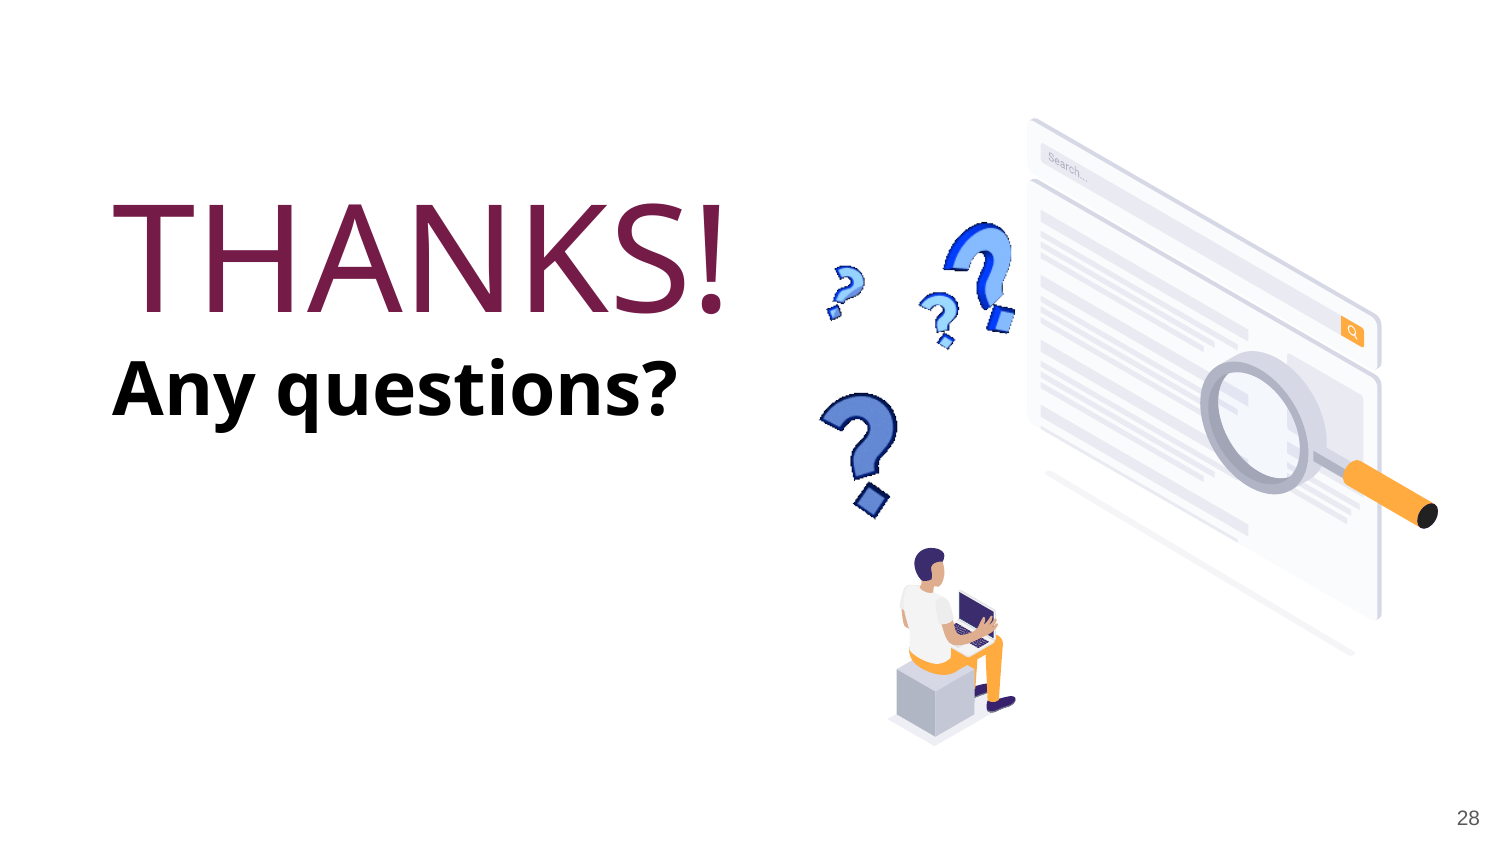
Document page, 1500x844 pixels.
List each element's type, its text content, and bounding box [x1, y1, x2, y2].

title THANKS! [112, 197, 734, 331]
slide_number 28 [1389, 764, 1480, 830]
picture [739, 101, 1128, 527]
subtitle Any questions? [112, 331, 826, 767]
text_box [887, 117, 1439, 747]
